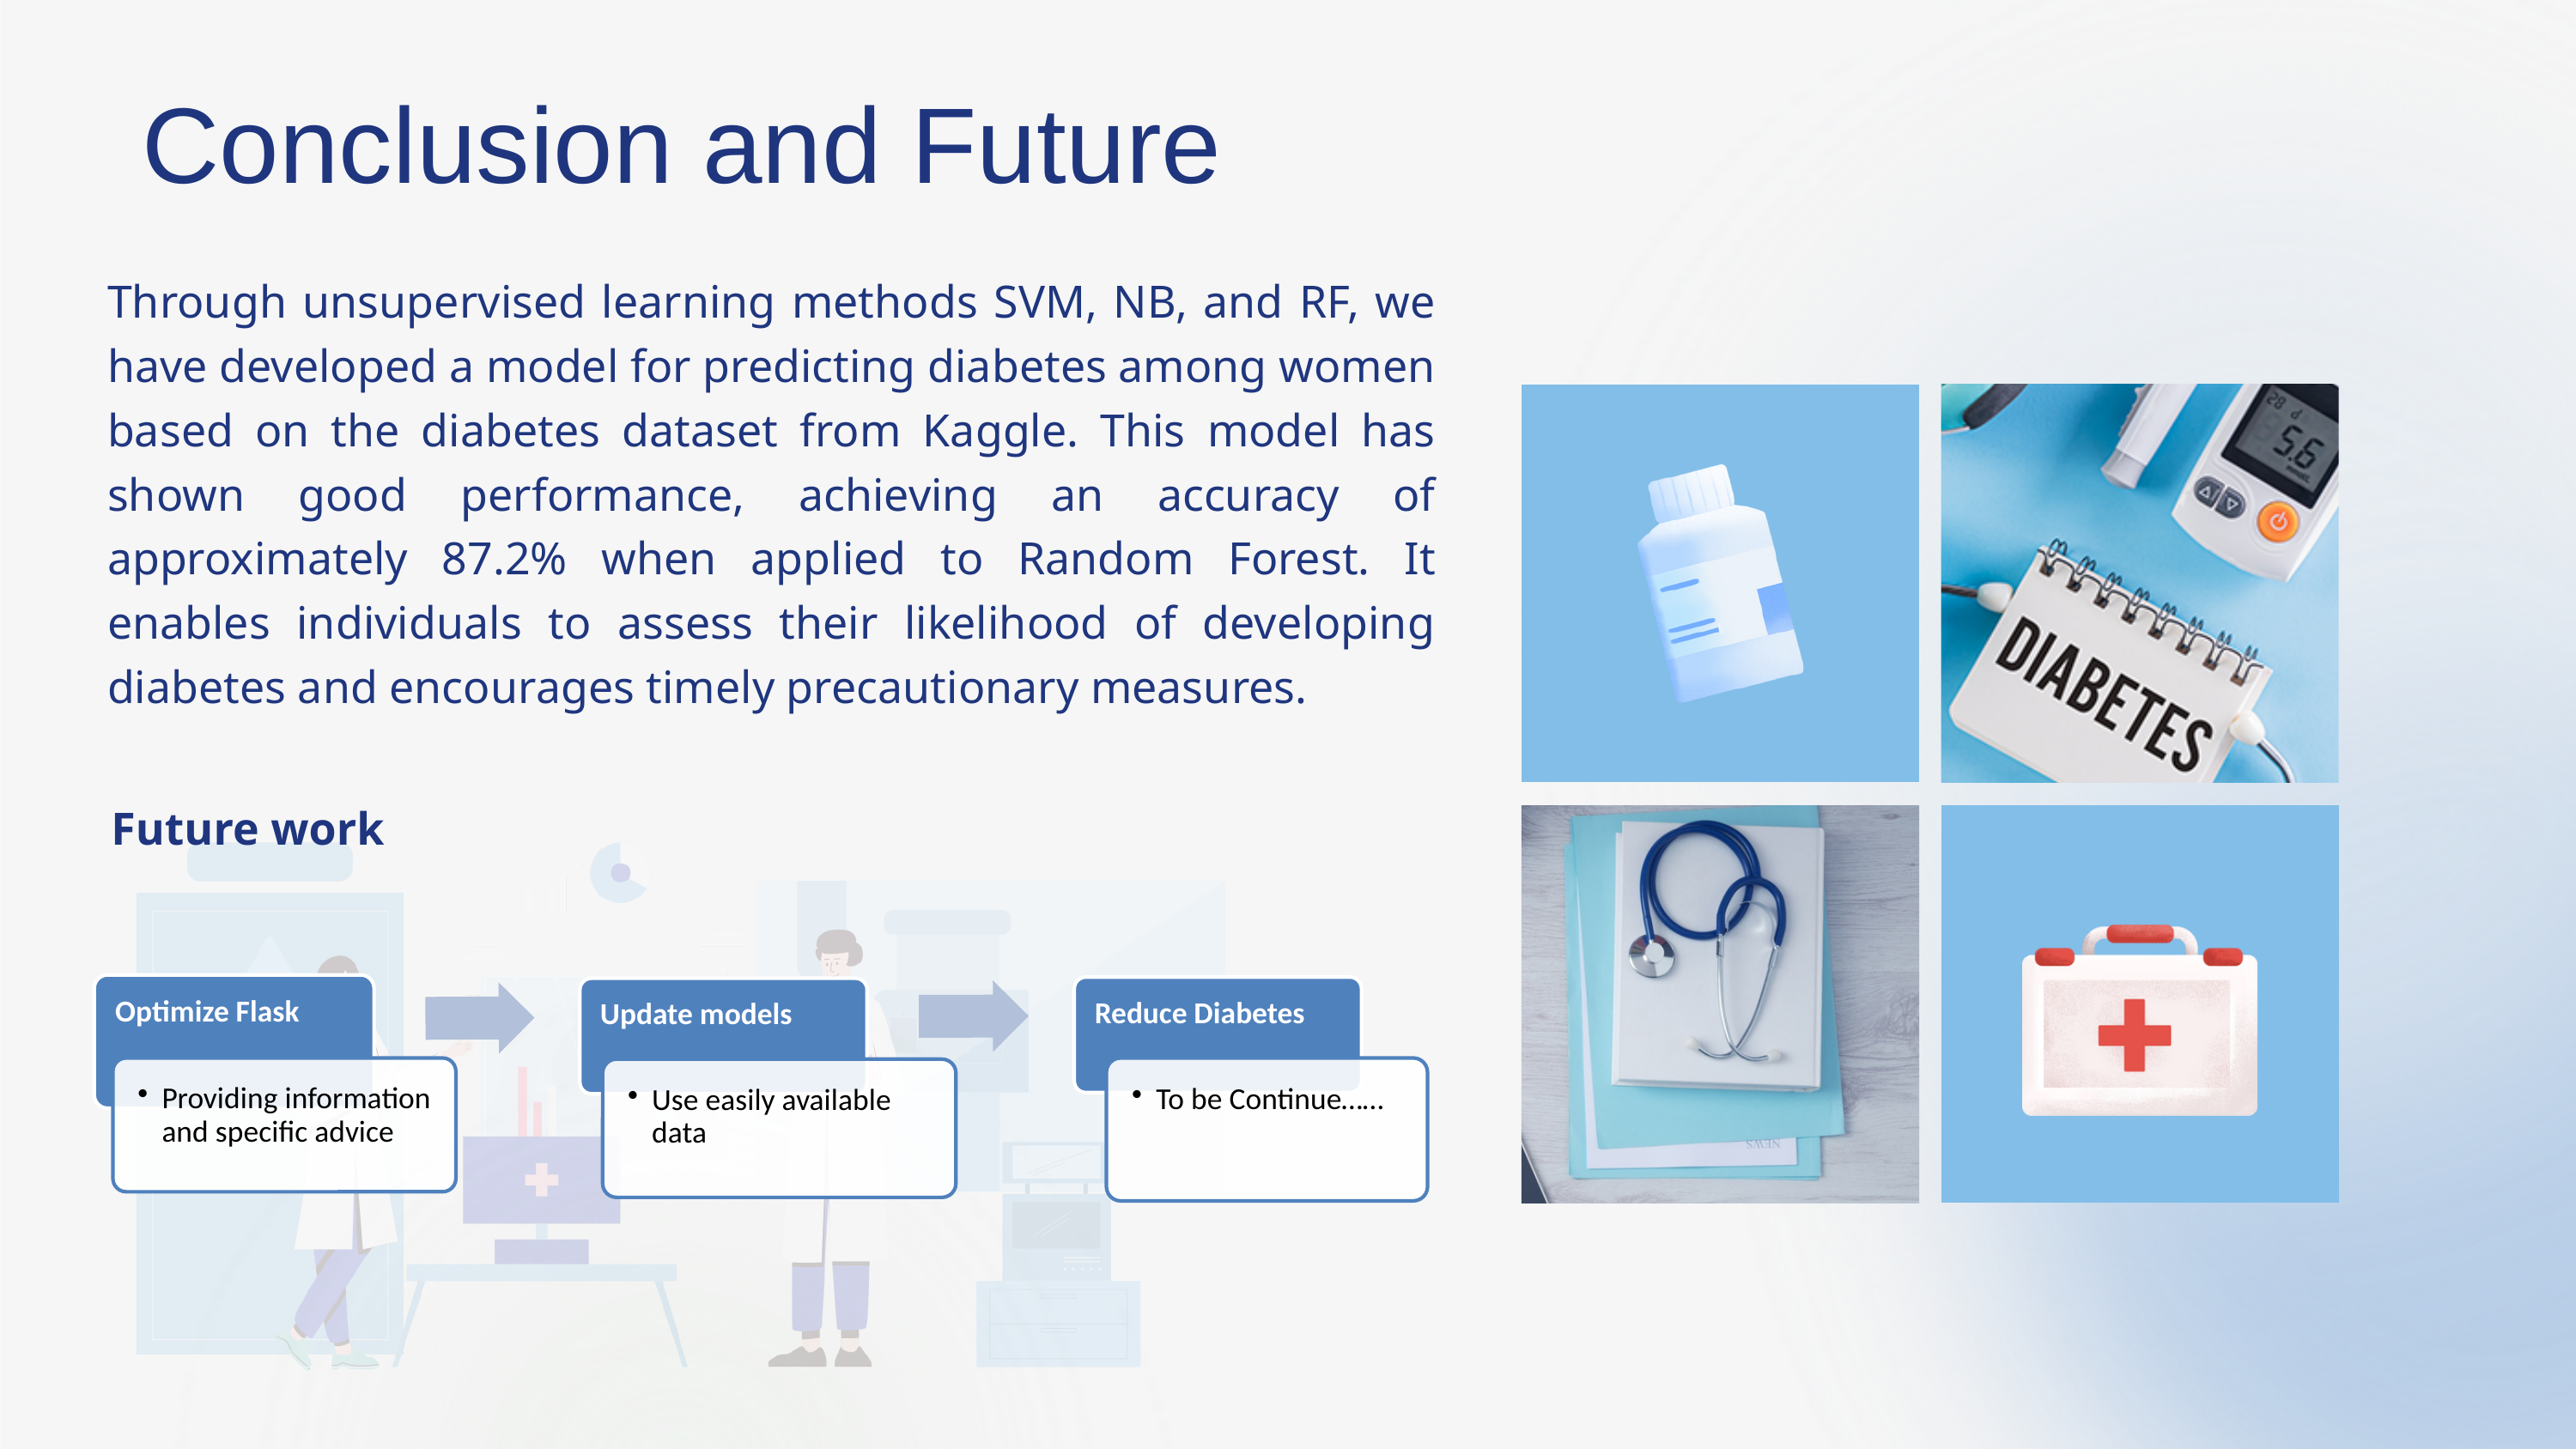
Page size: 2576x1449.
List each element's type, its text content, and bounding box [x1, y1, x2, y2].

text_box Through unsupervised learning methods SVM, NB, and RF, we have developed a model for predicting diabetes among women based on the diabetes dataset from Kaggle. This model has shown good performance, achieving an accuracy of approximately 87.2% when applied to Random Forest. It enables individuals to assess their likelihood of developing diabetes and encourages timely precautionary measures. [106, 263, 1438, 712]
text_box [0, 0, 2576, 1449]
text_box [1521, 804, 1920, 1203]
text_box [1941, 804, 2339, 1203]
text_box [93, 724, 1439, 1449]
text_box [1941, 384, 2339, 783]
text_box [1521, 384, 1920, 783]
text_box Conclusion and Future [142, 76, 1346, 206]
